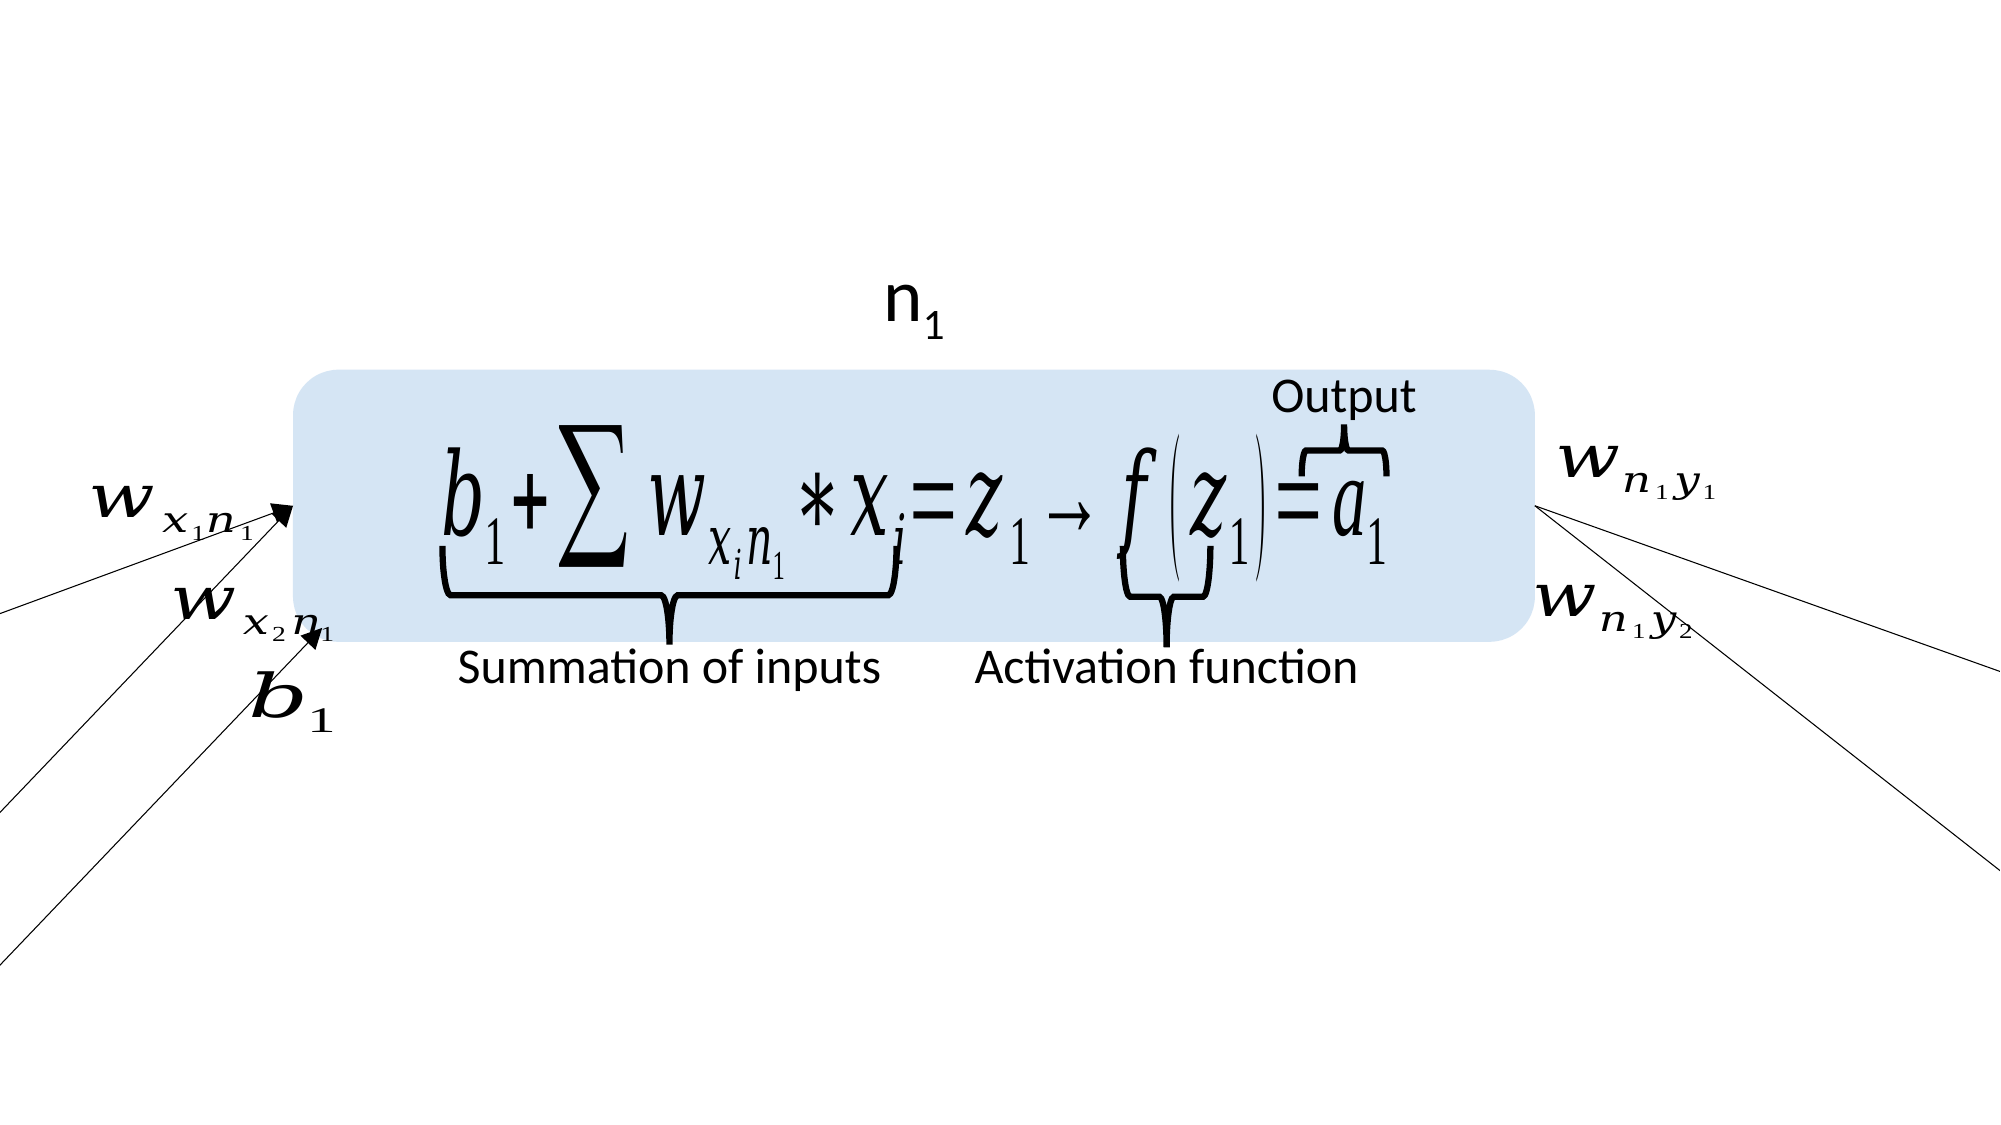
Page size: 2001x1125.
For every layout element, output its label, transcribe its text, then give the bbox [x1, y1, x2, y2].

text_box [1534, 505, 2000, 925]
text_box [291, 368, 1536, 643]
text_box Output [1085, 355, 1603, 430]
text_box Activation function [908, 626, 1425, 702]
text_box [441, 545, 898, 626]
text_box [1301, 430, 1388, 477]
text_box [1122, 545, 1211, 626]
text_box n1 [804, 238, 1024, 356]
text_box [0, 505, 294, 627]
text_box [0, 627, 323, 1009]
text_box Summation of inputs [411, 626, 908, 702]
